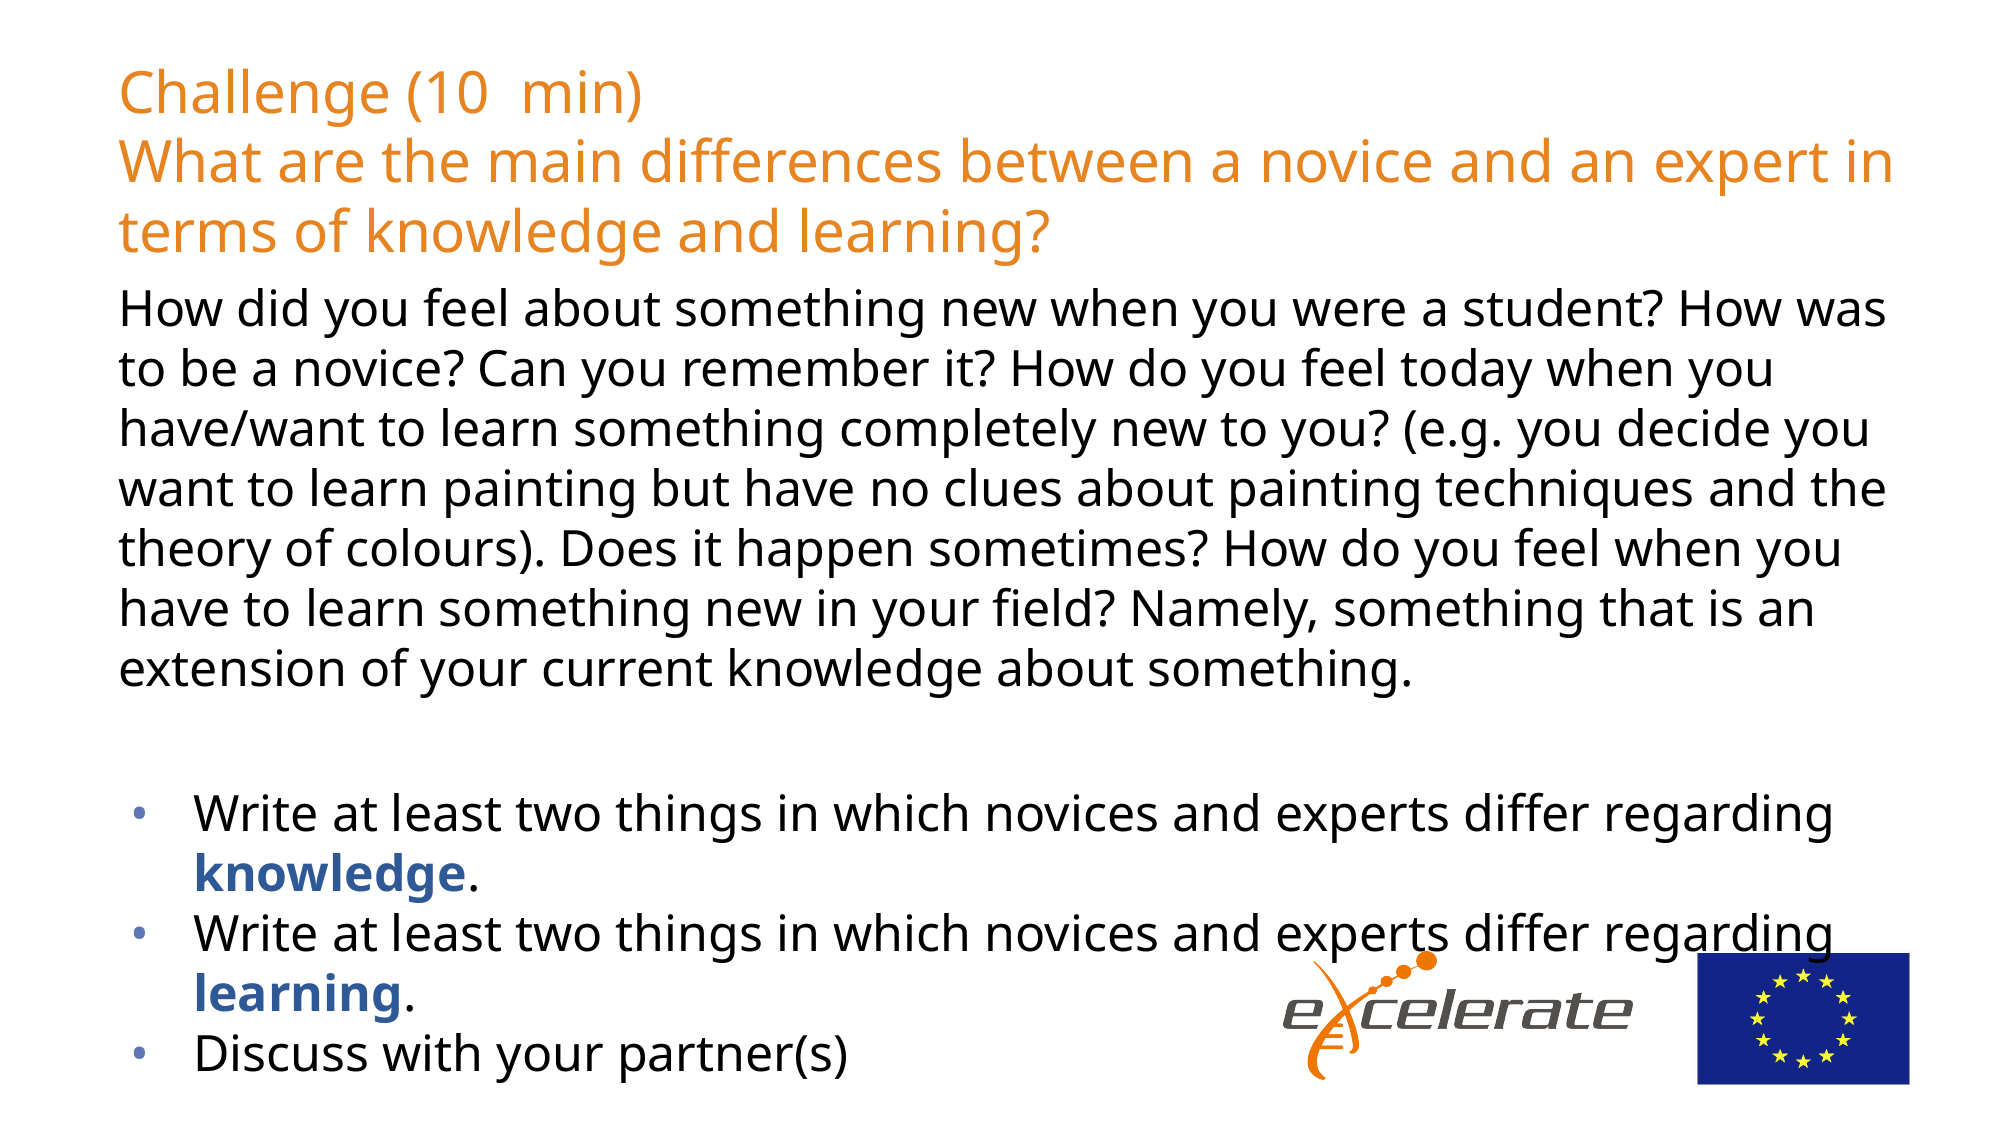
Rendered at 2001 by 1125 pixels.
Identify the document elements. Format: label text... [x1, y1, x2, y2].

list How did you feel about something new when you were a student? How was to be a novice? Can you remember it? How do you feel today when you have/want to learn something completely new to you? (e.g. you decide you want to learn painting but have no clues about painting techniques and the theory of colours). Does it happen sometimes? How do you feel when you have to learn something new in your field? Namely, something that is an extension of your current knowledge about something. Write at least two things in which novices and experts differ regarding knowledge. Write at least two things in which novices and experts differ regarding learning. Discuss with your partner(s) [118, 276, 1902, 989]
picture [1283, 989, 1633, 1080]
title Challenge (10 min) What are the main differences between a novice and an expert in terms of knowledge and learning? [118, 54, 1902, 276]
picture [1693, 949, 1913, 1088]
